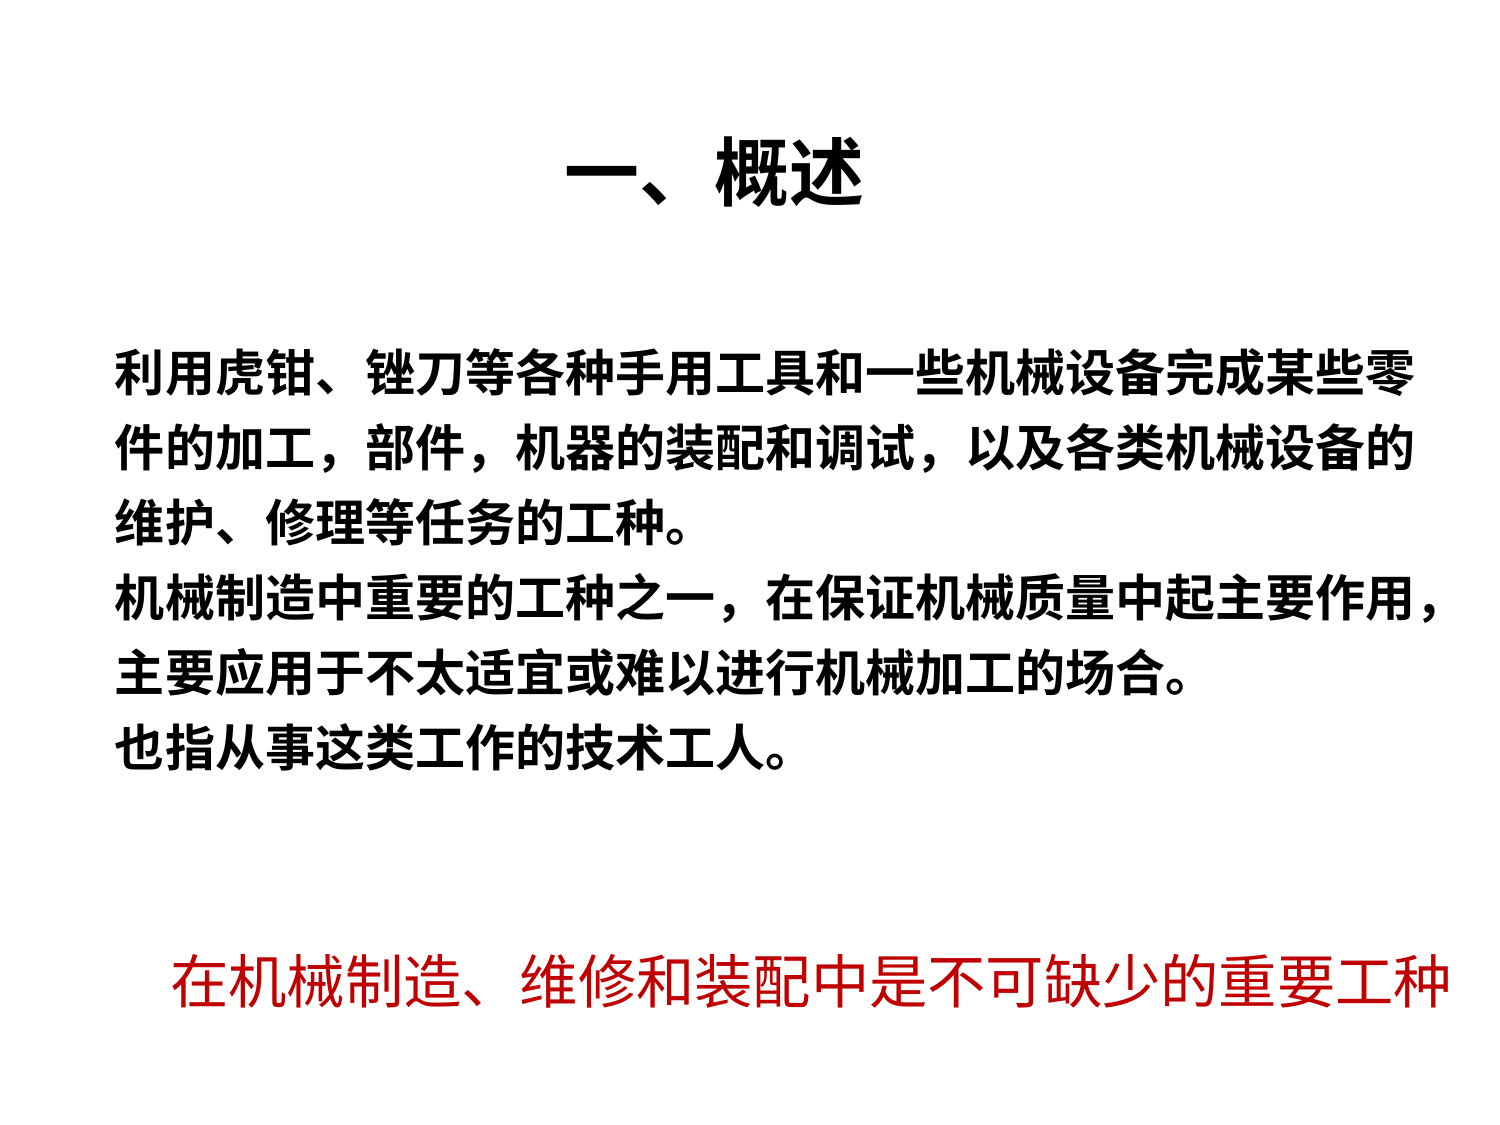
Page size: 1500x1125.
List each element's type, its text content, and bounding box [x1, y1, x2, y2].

list 利用虎钳、锉刀等各种手用工具和一些机械设备完成某些零件的加工，部件，机器的装配和调试，以及各类机械设备的维护、修理等任务的工种。 机械制造中重要的工种之一，在保证机械质量中起主要作用，主要应用于不太适宜或难以进行机械加工的场合。 也指从事这类工作的技术工人。 [100, 319, 1441, 835]
text_box 在机械制造、维修和装配中是不可缺少的重要工种 [155, 946, 1470, 1025]
title 一、概述 [549, 128, 921, 249]
